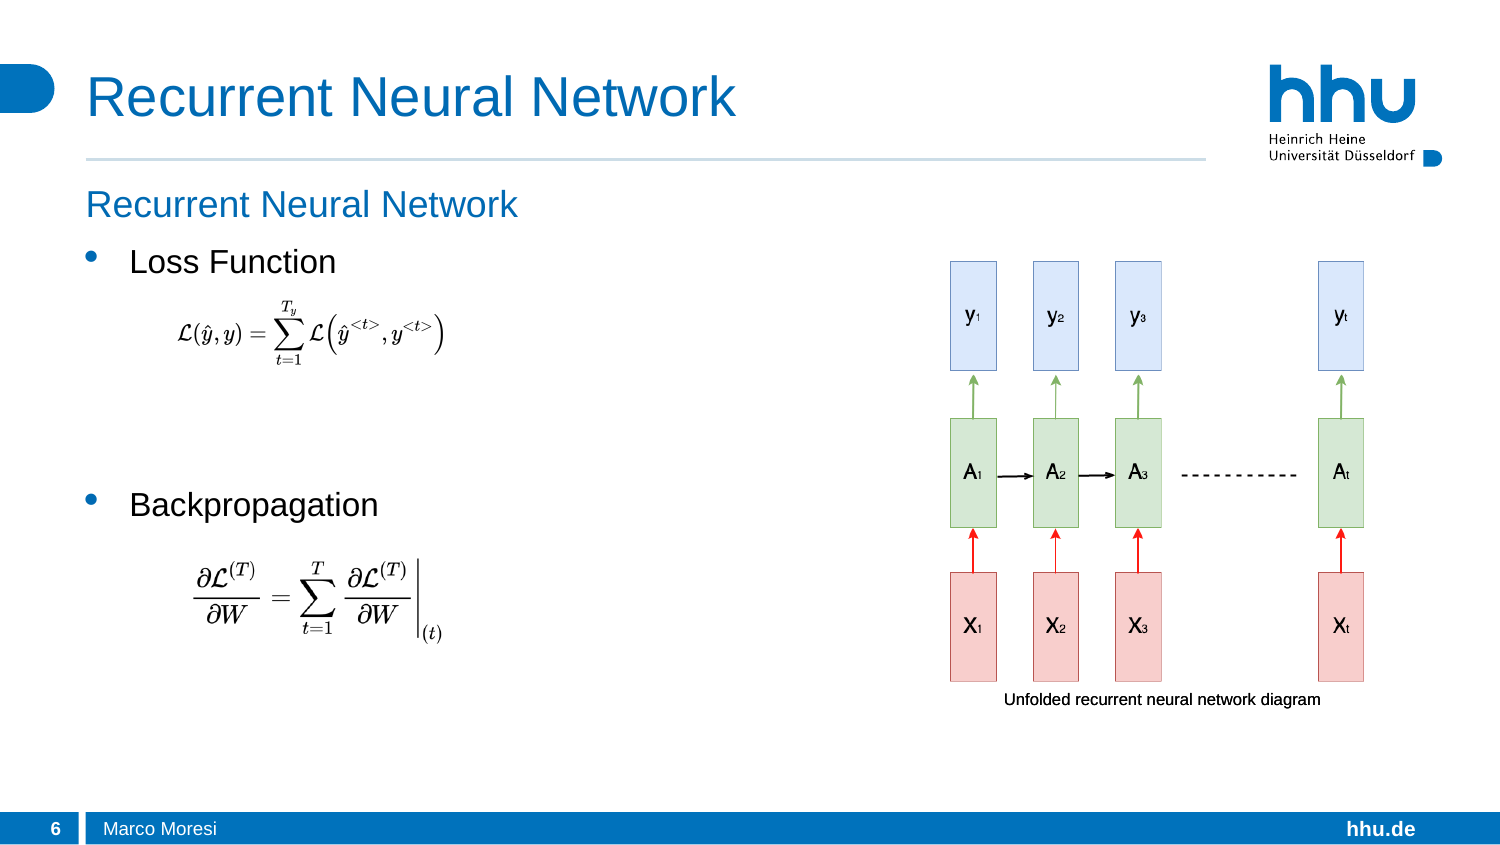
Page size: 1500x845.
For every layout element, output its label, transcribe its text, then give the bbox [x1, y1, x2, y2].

picture [190, 557, 453, 645]
list Recurrent Neural Network [85, 178, 702, 232]
footer Marco Moresi [103, 816, 1273, 841]
text_box Unfolded recurrent neural network diagram [989, 682, 1337, 717]
picture [177, 297, 455, 370]
slide_number 6 [5, 816, 62, 841]
picture [950, 261, 1364, 682]
title Recurrent Neural Network [86, 54, 1207, 129]
list Loss Function Backpropagation [85, 233, 702, 807]
